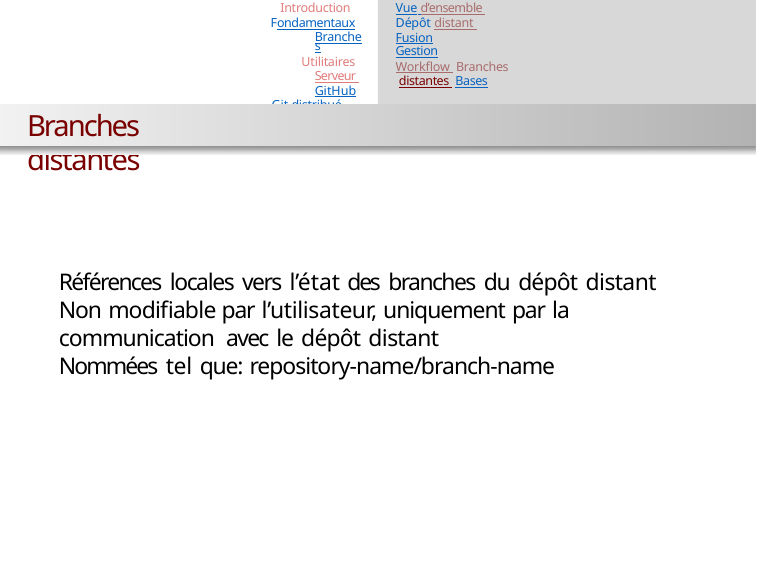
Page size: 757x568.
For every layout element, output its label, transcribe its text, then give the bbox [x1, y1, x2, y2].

picture [0, 104, 756, 156]
text_box Vue d’ensemble Dépôt distant Fusion Gestion Workflow Branches distantes Bases [393, 0, 512, 91]
text_box Références locales vers l’état des branches du dépôt distant Non modifiable par l’utilisateur, uniquement par la communication avec le dépôt distant Nommées tel que: repository-name/branch-name [56, 265, 687, 379]
text_box Branches distantes [25, 156, 252, 177]
text_box Introduction Fondamentaux Branches Utilitaires Serveur GitHub Git distribué [268, 0, 363, 104]
text_box [377, 0, 756, 104]
